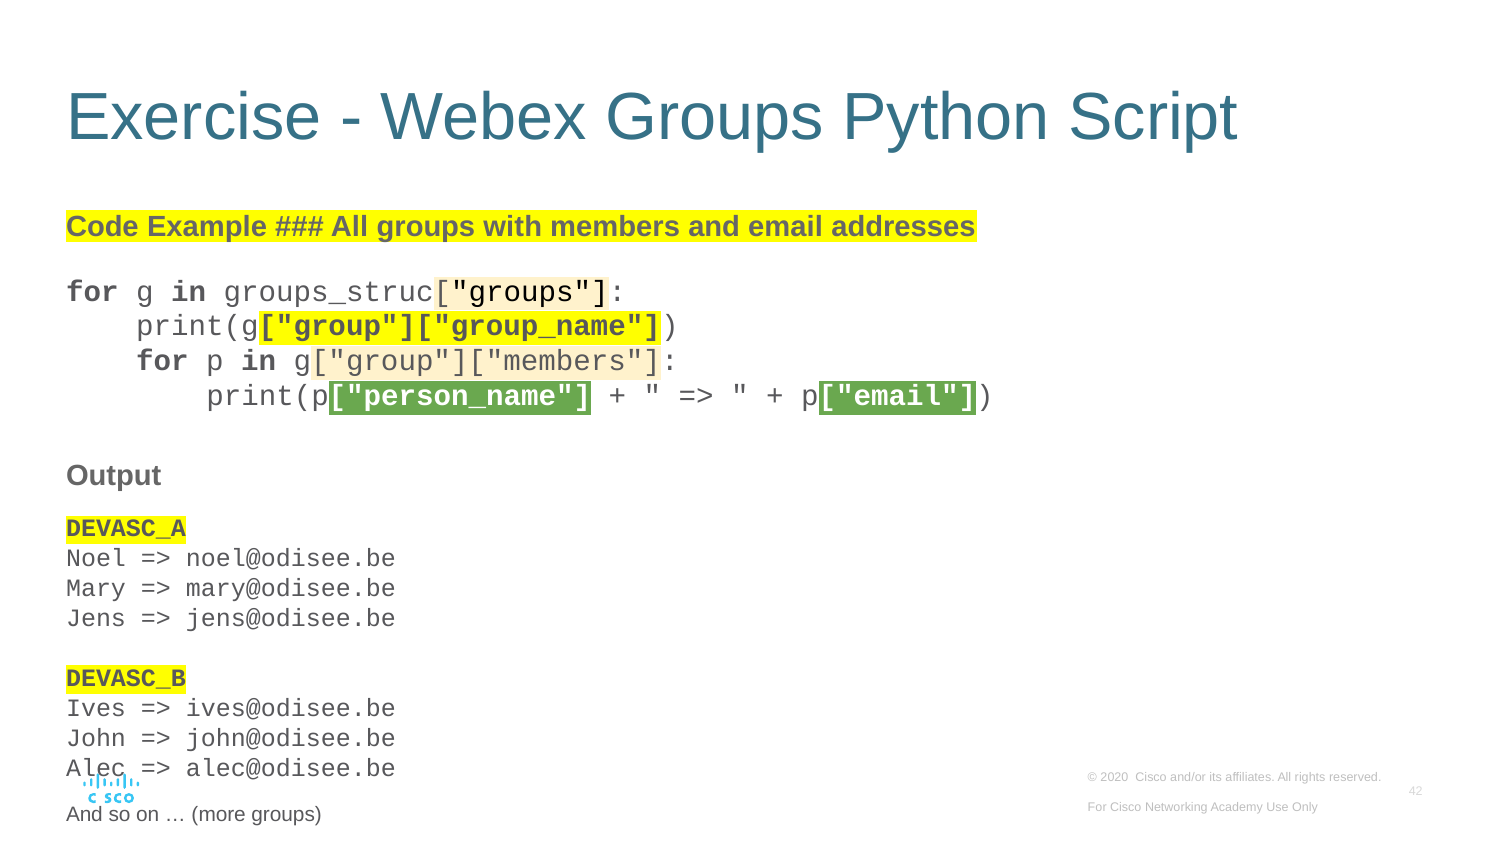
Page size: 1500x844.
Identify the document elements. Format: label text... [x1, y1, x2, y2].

title Exercise - Webex Groups Python Script [51, 72, 1449, 167]
list Code Example ### All groups with members and email addresses for g in groups_struc["groups"]: print(g["group"]["group_name"]) for p in g["group"]["members"]: print(p["person_name"] + " => " + p["email"]) Output DEVASC_A Noel => noel@odisee.be Mary => mary@odisee.be Jens => jens@odisee.be DEVASC_B Ives => ives@odisee.be John => john@odisee.be Alec => alec@odisee.be And so on … (more groups) [51, 189, 1449, 844]
